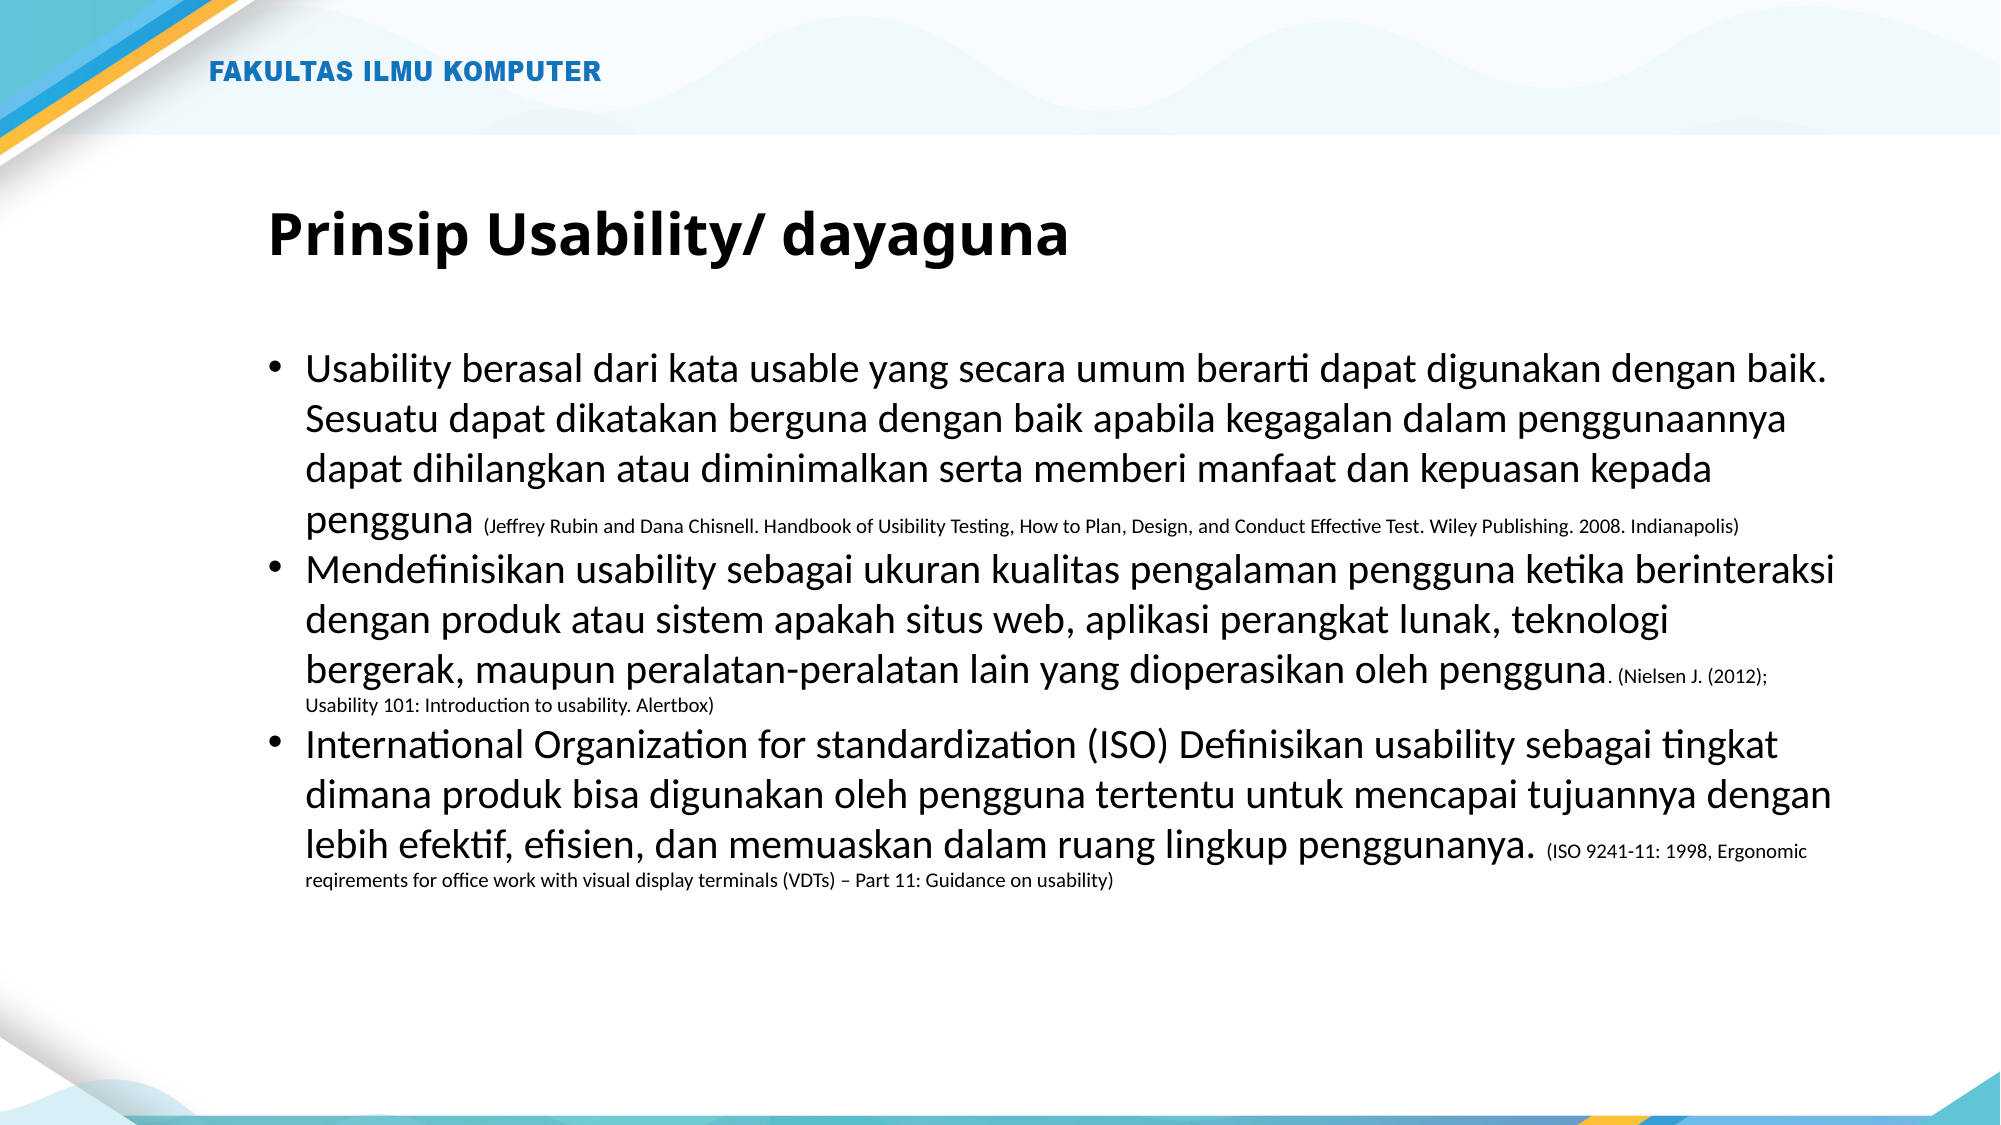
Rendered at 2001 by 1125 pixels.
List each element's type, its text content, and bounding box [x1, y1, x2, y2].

list Usability berasal dari kata usable yang secara umum berarti dapat digunakan dengan baik. Sesuatu dapat dikatakan berguna dengan baik apabila kegagalan dalam penggunaannya dapat dihilangkan atau diminimalkan serta memberi manfaat dan kepuasan kepada pengguna (Jeffrey Rubin and Dana Chisnell. Handbook of Usibility Testing, How to Plan, Design, and Conduct Effective Test. Wiley Publishing. 2008. Indianapolis) Mendefinisikan usability sebagai ukuran kualitas pengalaman pengguna ketika berinteraksi dengan produk atau sistem apakah situs web, aplikasi perangkat lunak, teknologi bergerak, maupun peralatan-peralatan lain yang dioperasikan oleh pengguna. (Nielsen J. (2012); Usability 101: Introduction to usability. Alertbox) International Organization for standardization (ISO) Definisikan usability sebagai tingkat dimana produk bisa digunakan oleh pengguna tertentu untuk mencapai tujuannya dengan lebih efektif, efisien, dan memuaskan dalam ruang lingkup penggunanya. (ISO 9241-11: 1998, Ergonomic reqirements for office work with visual display terminals (VDTs) – Part 11: Guidance on usability) [252, 333, 1852, 1009]
title Prinsip Usability/ dayaguna [252, 170, 1852, 303]
picture [0, 0, 2000, 1125]
